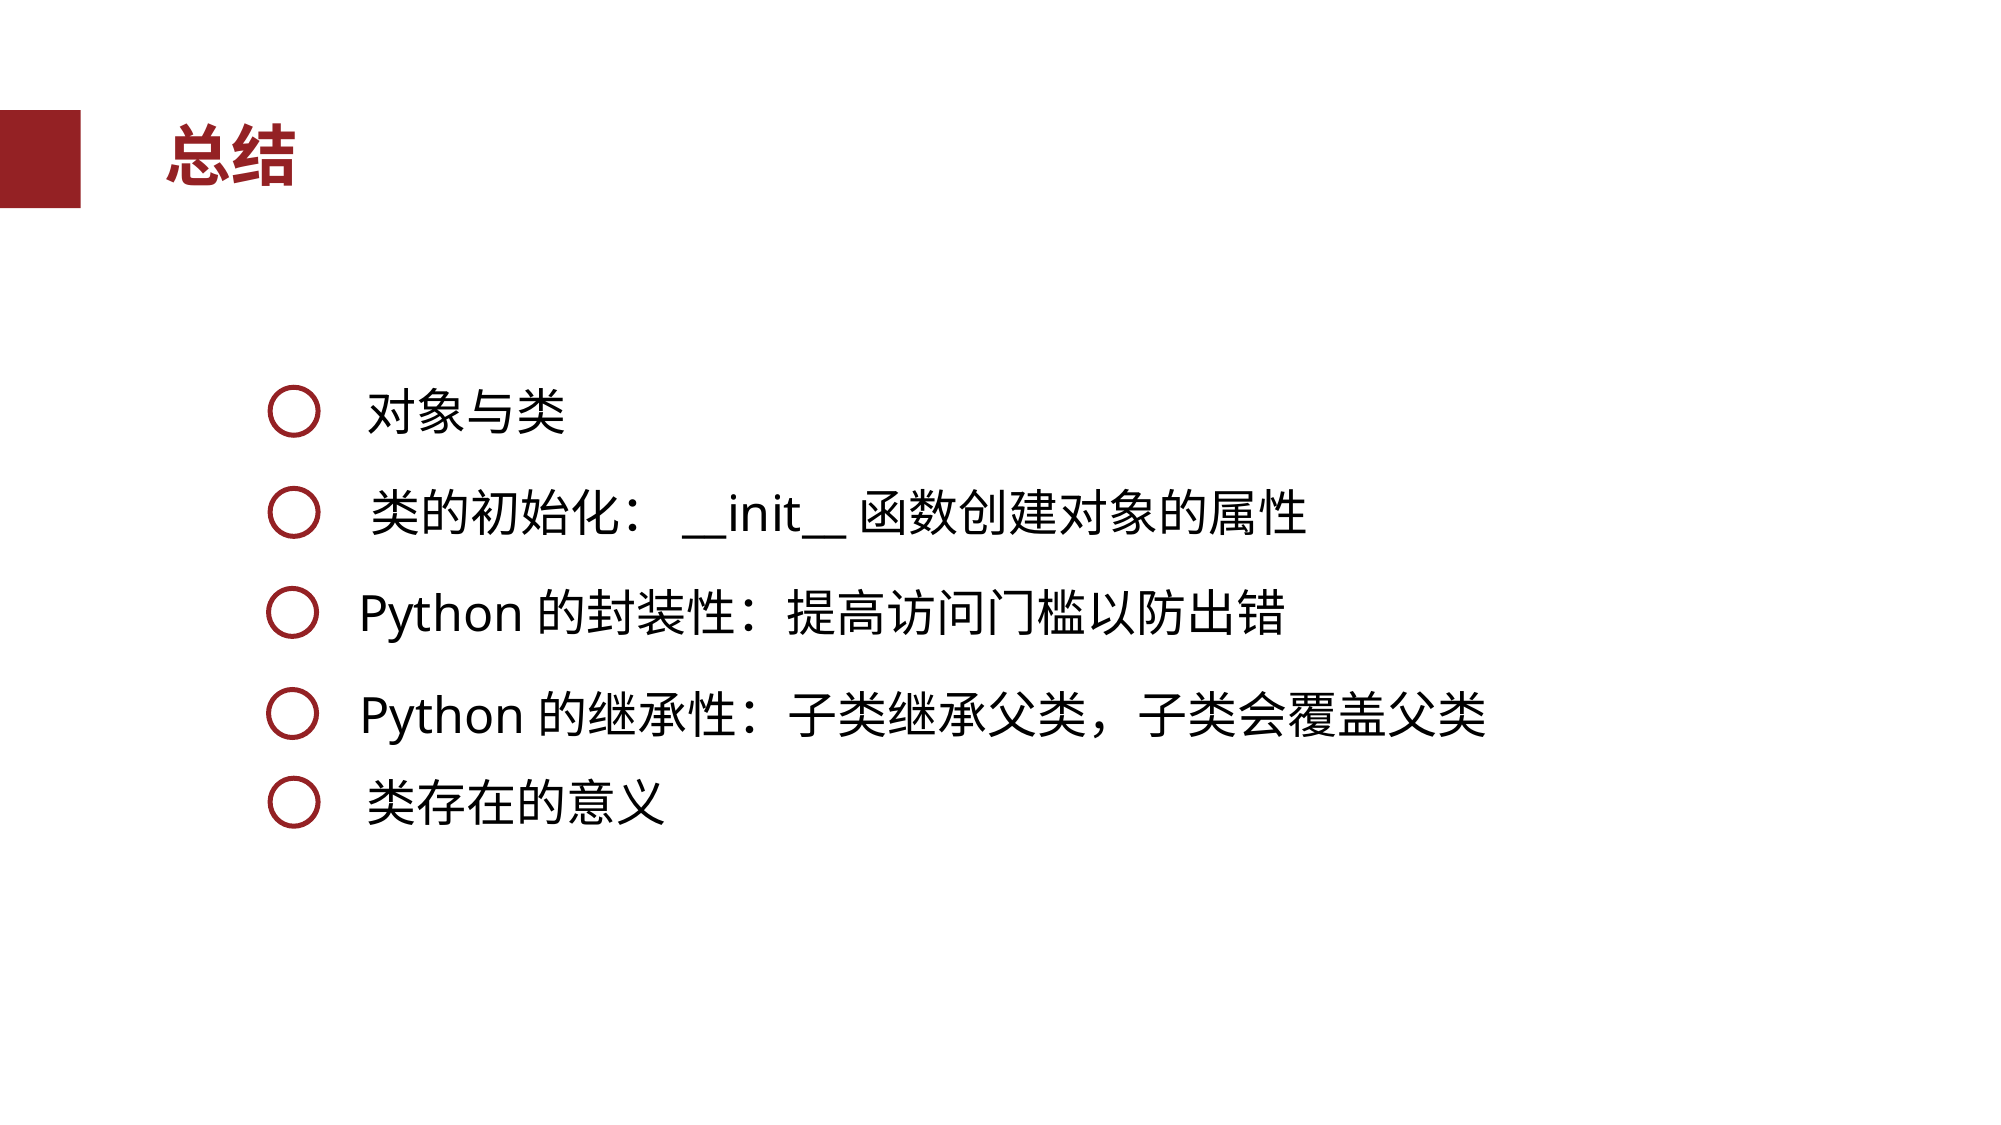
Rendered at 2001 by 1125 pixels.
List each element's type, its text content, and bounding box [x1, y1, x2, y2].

text_box Python的继承性：子类继承父类，子类会覆盖父类 [344, 675, 1503, 751]
text_box [266, 686, 320, 741]
text_box [267, 384, 321, 438]
text_box 类的初始化：__init__函数创建对象的属性 [355, 474, 1324, 550]
text_box [0, 109, 82, 209]
text_box 总结 [149, 95, 1875, 224]
text_box 类存在的意义 [351, 764, 682, 840]
text_box Python的封装性：提高访问门槛以防出错 [343, 574, 1302, 650]
text_box [266, 585, 320, 639]
text_box [267, 485, 321, 539]
text_box [267, 775, 321, 829]
text_box 对象与类 [351, 373, 582, 449]
